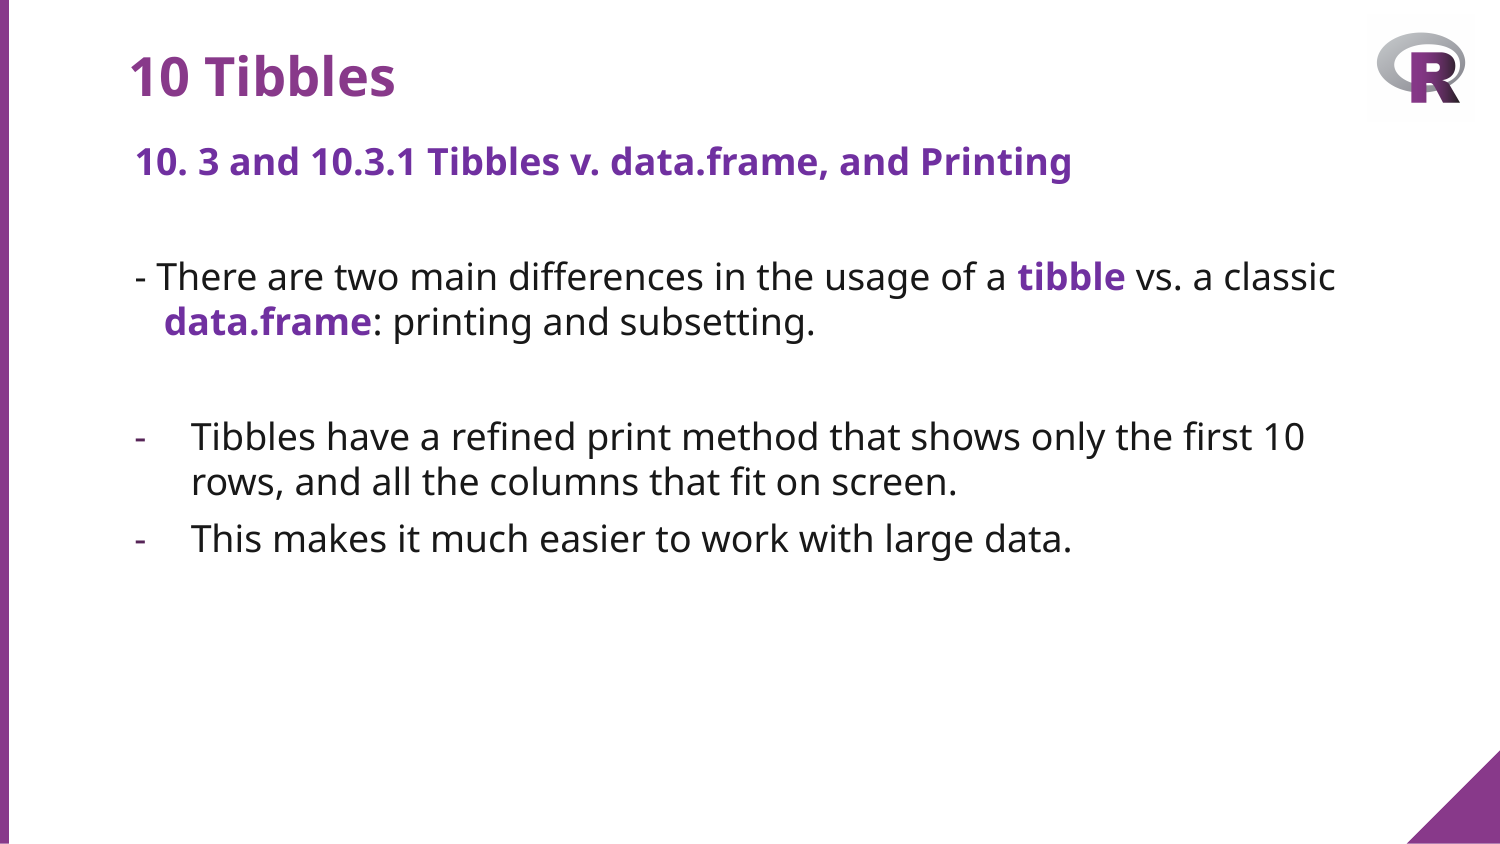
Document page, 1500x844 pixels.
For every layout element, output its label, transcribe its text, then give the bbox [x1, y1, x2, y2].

list 10. 3 and 10.3.1 Tibbles v. data.frame, and Printing - There are two main differences in the usage of a tibble vs. a classic data.frame: printing and subsetting. Tibbles have a refined print method that shows only the first 10 rows, and all the columns that fit on screen. This makes it much easier to work with large data. [100, 122, 1387, 745]
title 10 Tibbles [113, 27, 1224, 122]
picture [1367, 14, 1475, 122]
